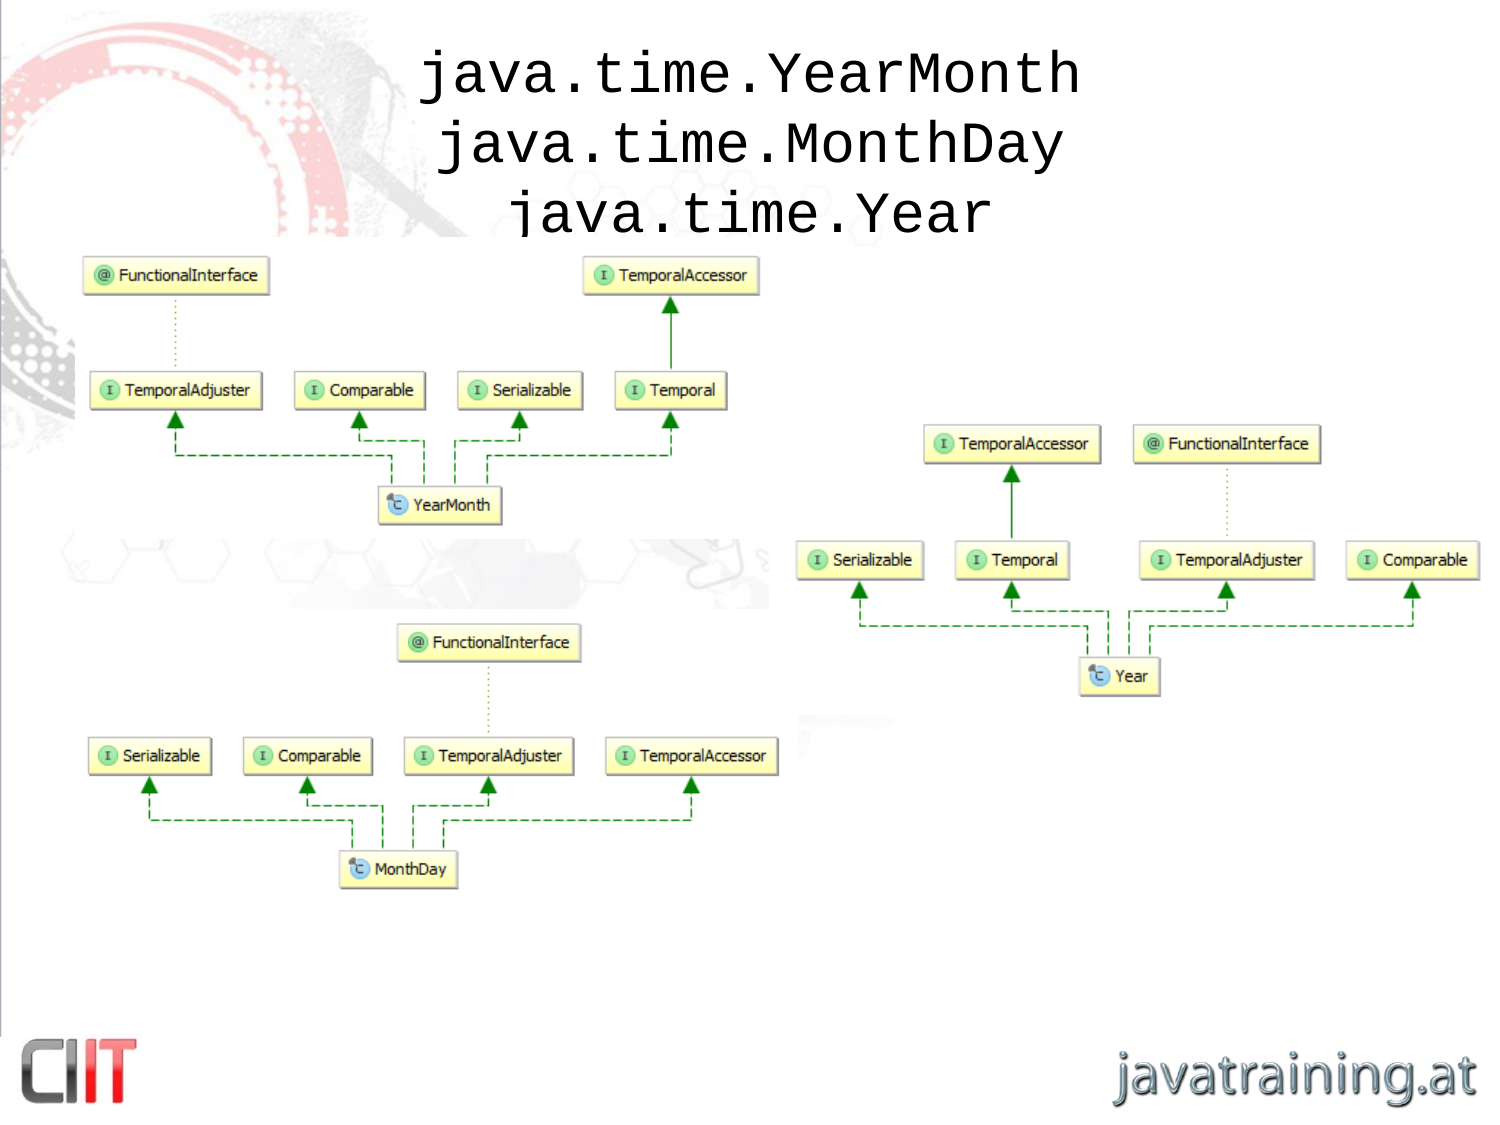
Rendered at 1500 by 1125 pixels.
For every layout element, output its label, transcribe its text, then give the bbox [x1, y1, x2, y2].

title java.time.YearMonth java.time.MonthDay java.time.Year [75, 45, 1425, 233]
picture [0, 0, 1500, 1125]
